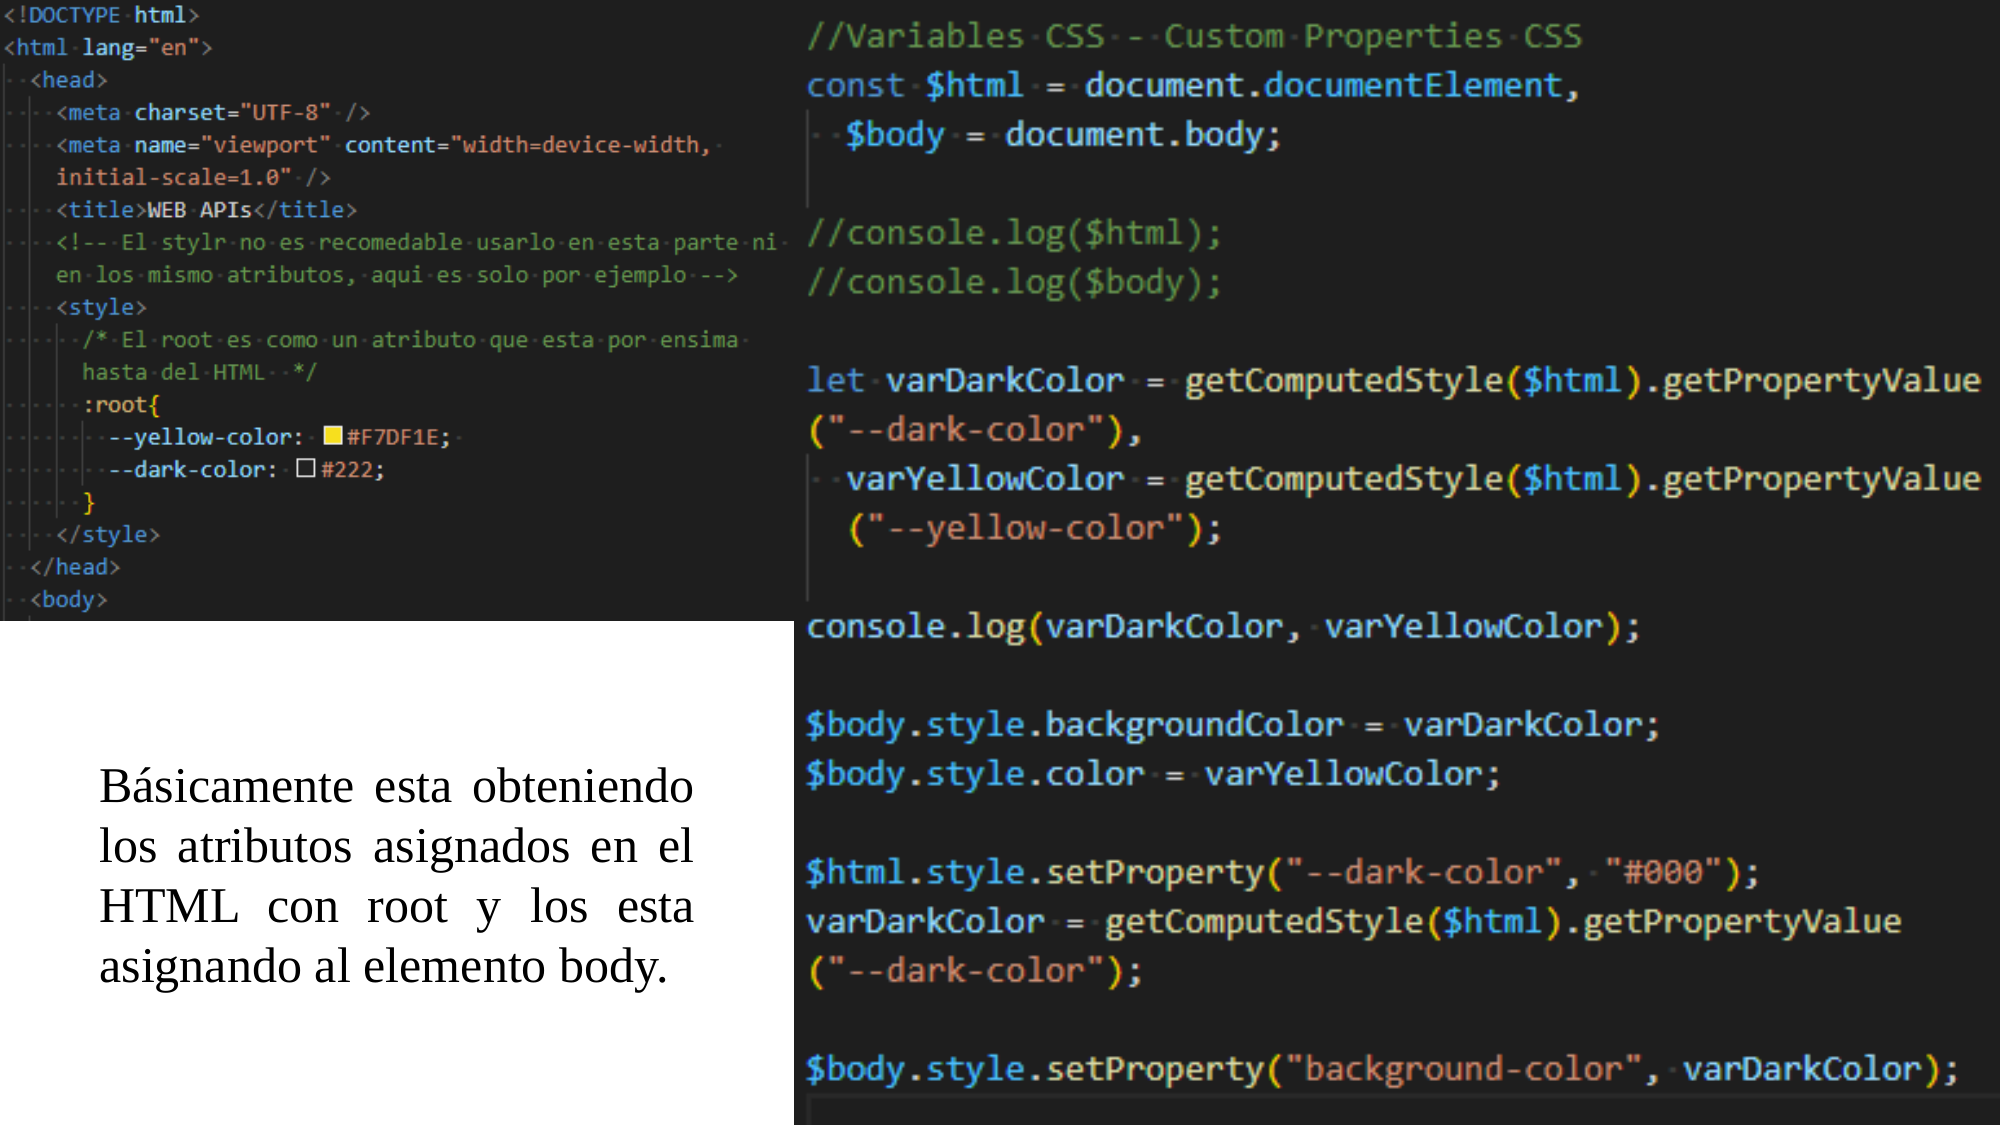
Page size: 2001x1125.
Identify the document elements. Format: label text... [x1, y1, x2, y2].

text_box Básicamente esta obteniendo los atributos asignados en el HTML con root y los esta asignando al elemento body. [84, 745, 711, 1001]
picture [0, 0, 2000, 1125]
